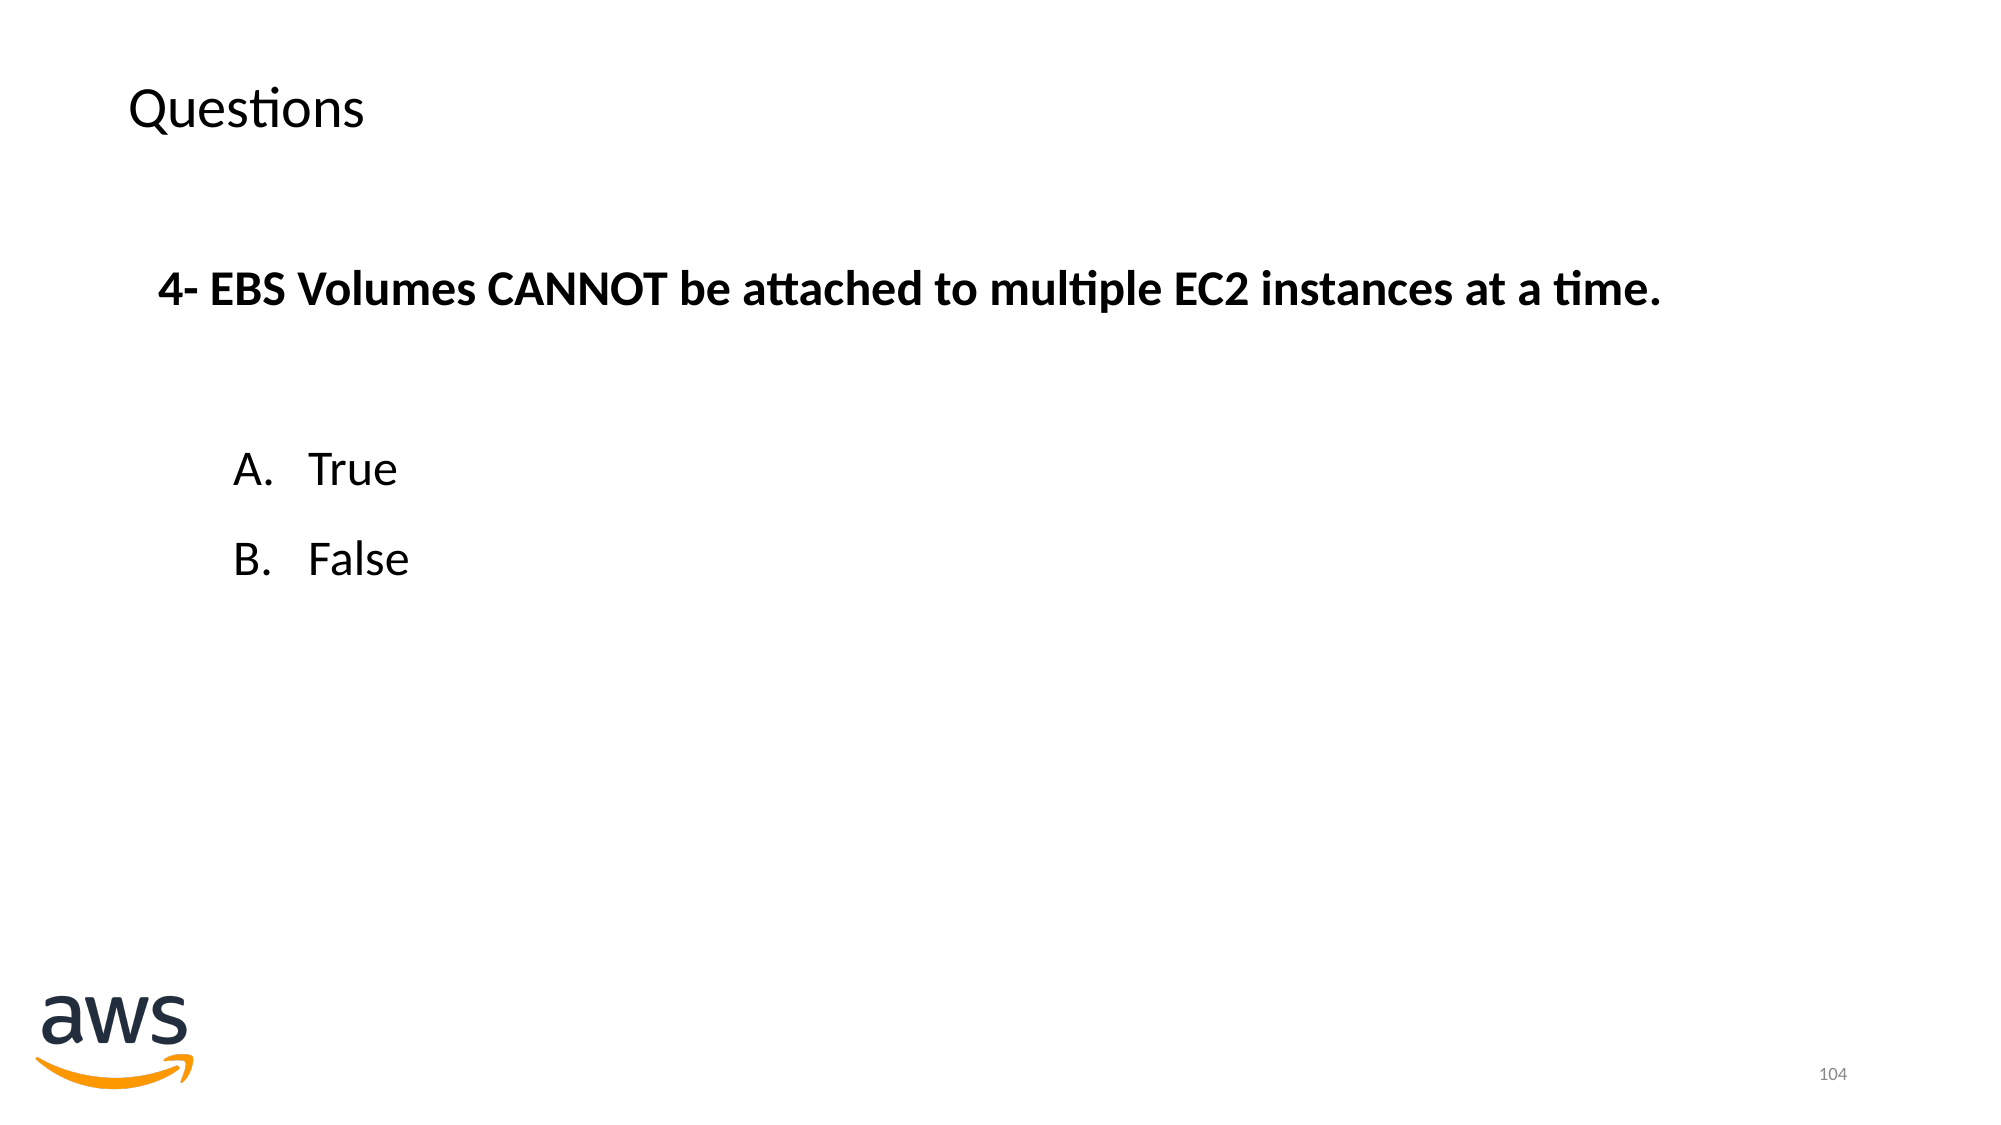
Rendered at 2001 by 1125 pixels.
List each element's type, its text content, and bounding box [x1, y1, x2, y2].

picture [0, 956, 227, 1125]
slide_number ‹#› [1412, 1042, 1863, 1103]
title Questions [113, 0, 1495, 218]
text_box 4- EBS Volumes CANNOT be attached to multiple EC2 instances at a time. True False [143, 217, 1826, 683]
